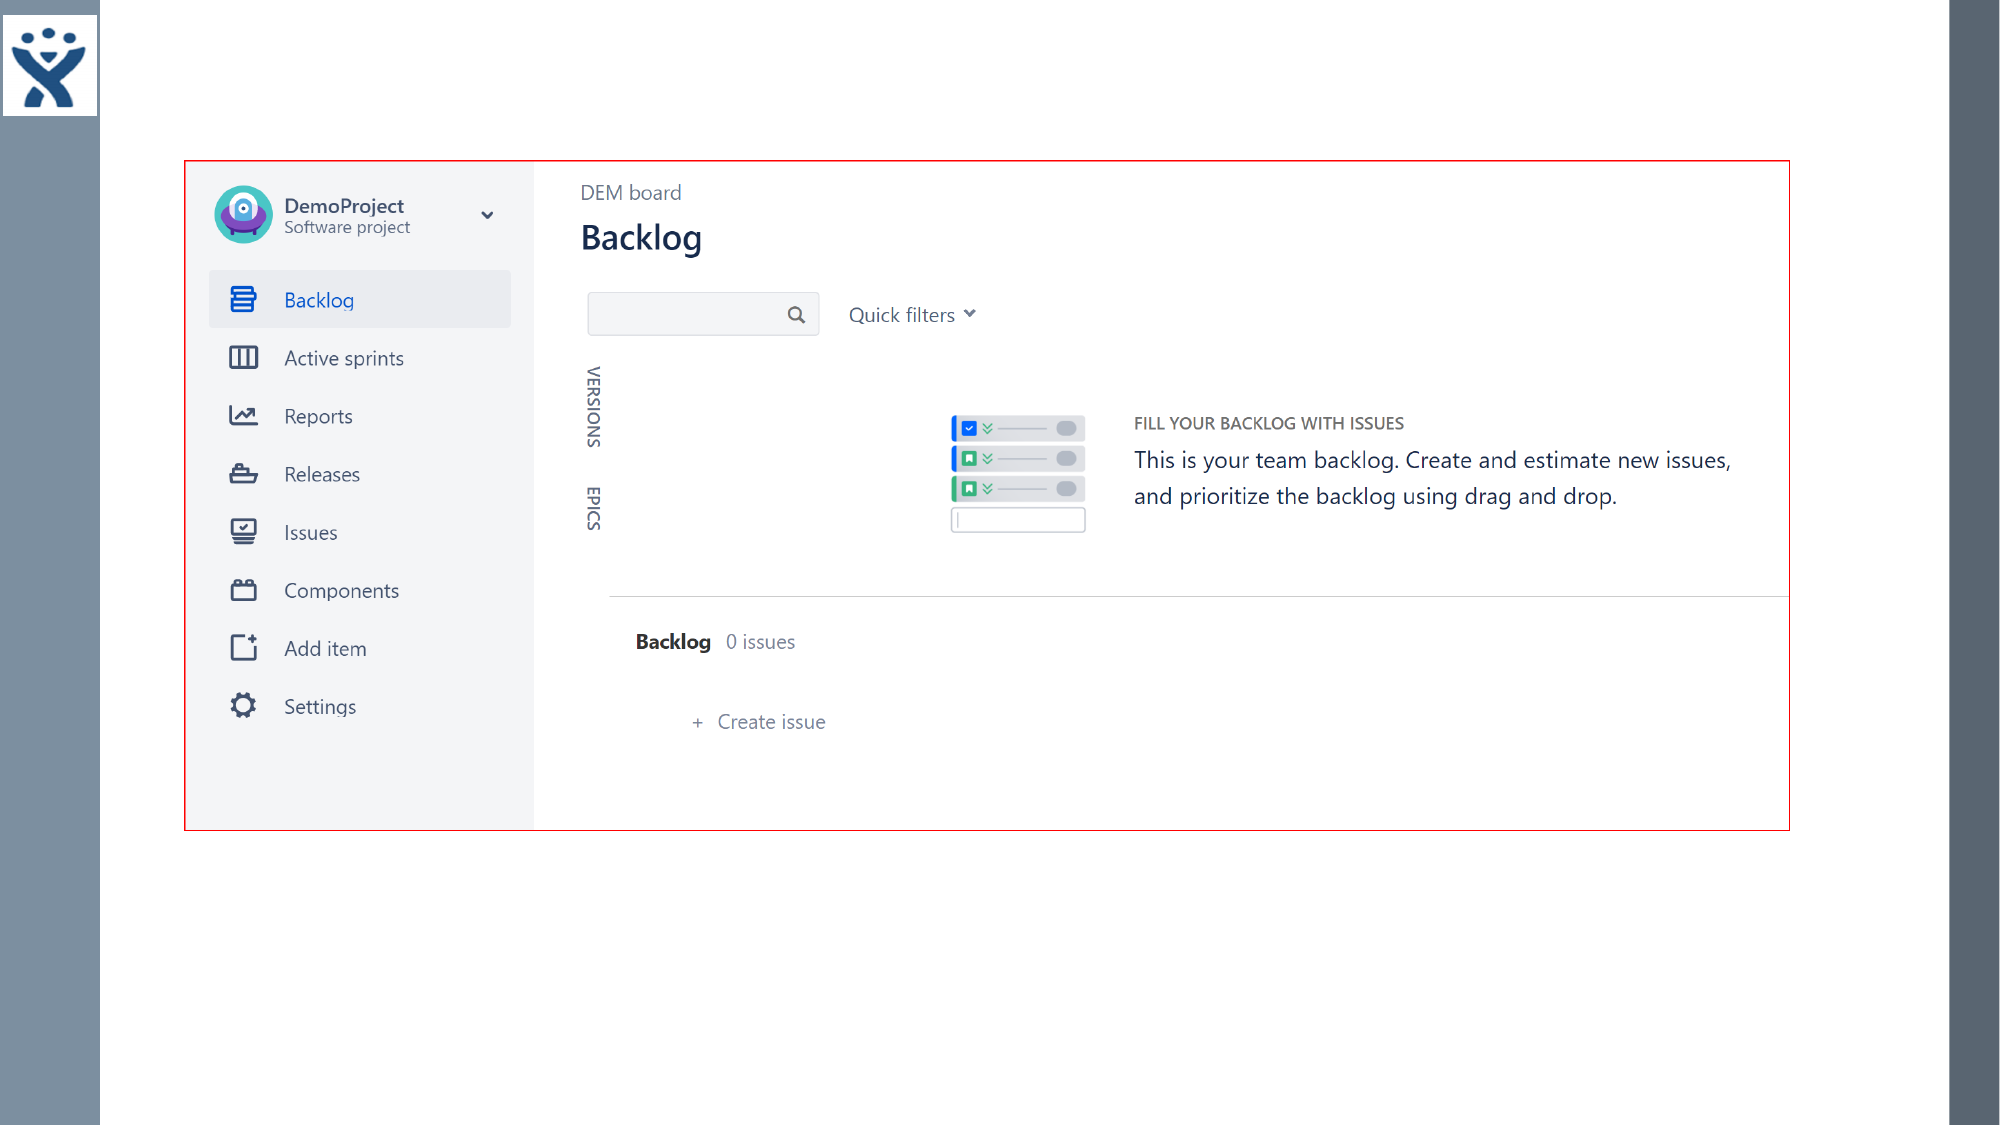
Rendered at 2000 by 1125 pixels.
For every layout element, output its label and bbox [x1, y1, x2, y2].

picture [3, 15, 97, 116]
list [184, 160, 1790, 832]
